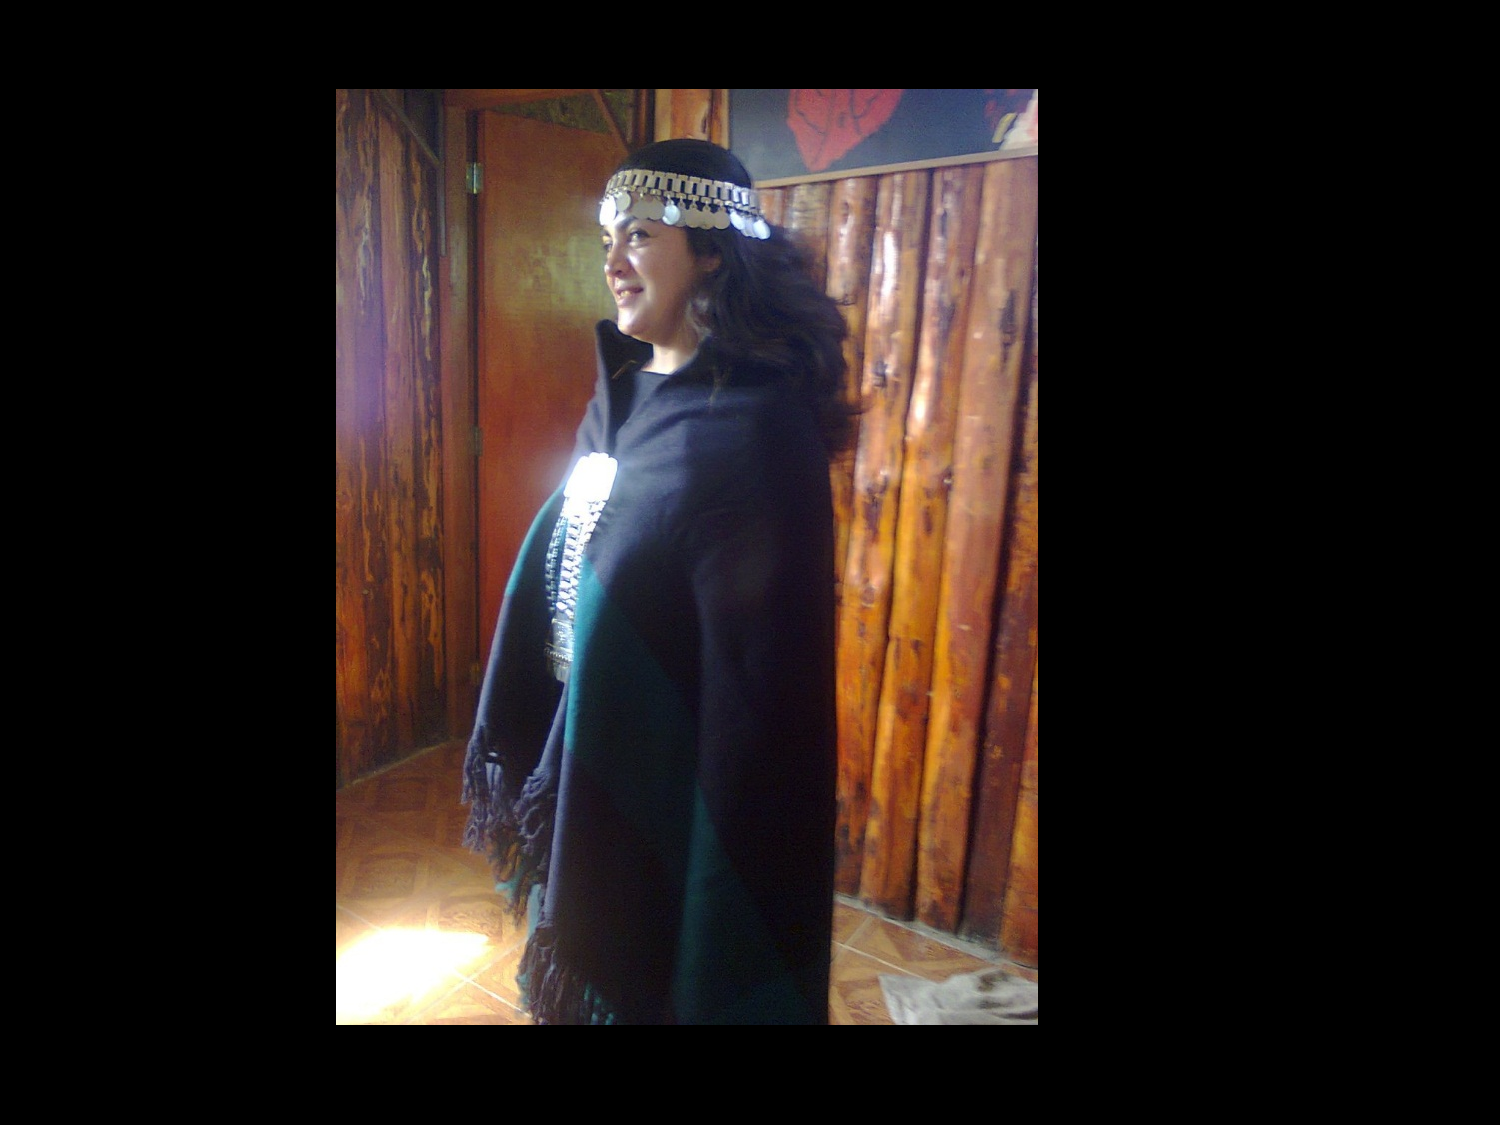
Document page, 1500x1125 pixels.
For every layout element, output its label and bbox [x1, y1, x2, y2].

list [336, 89, 1038, 1025]
